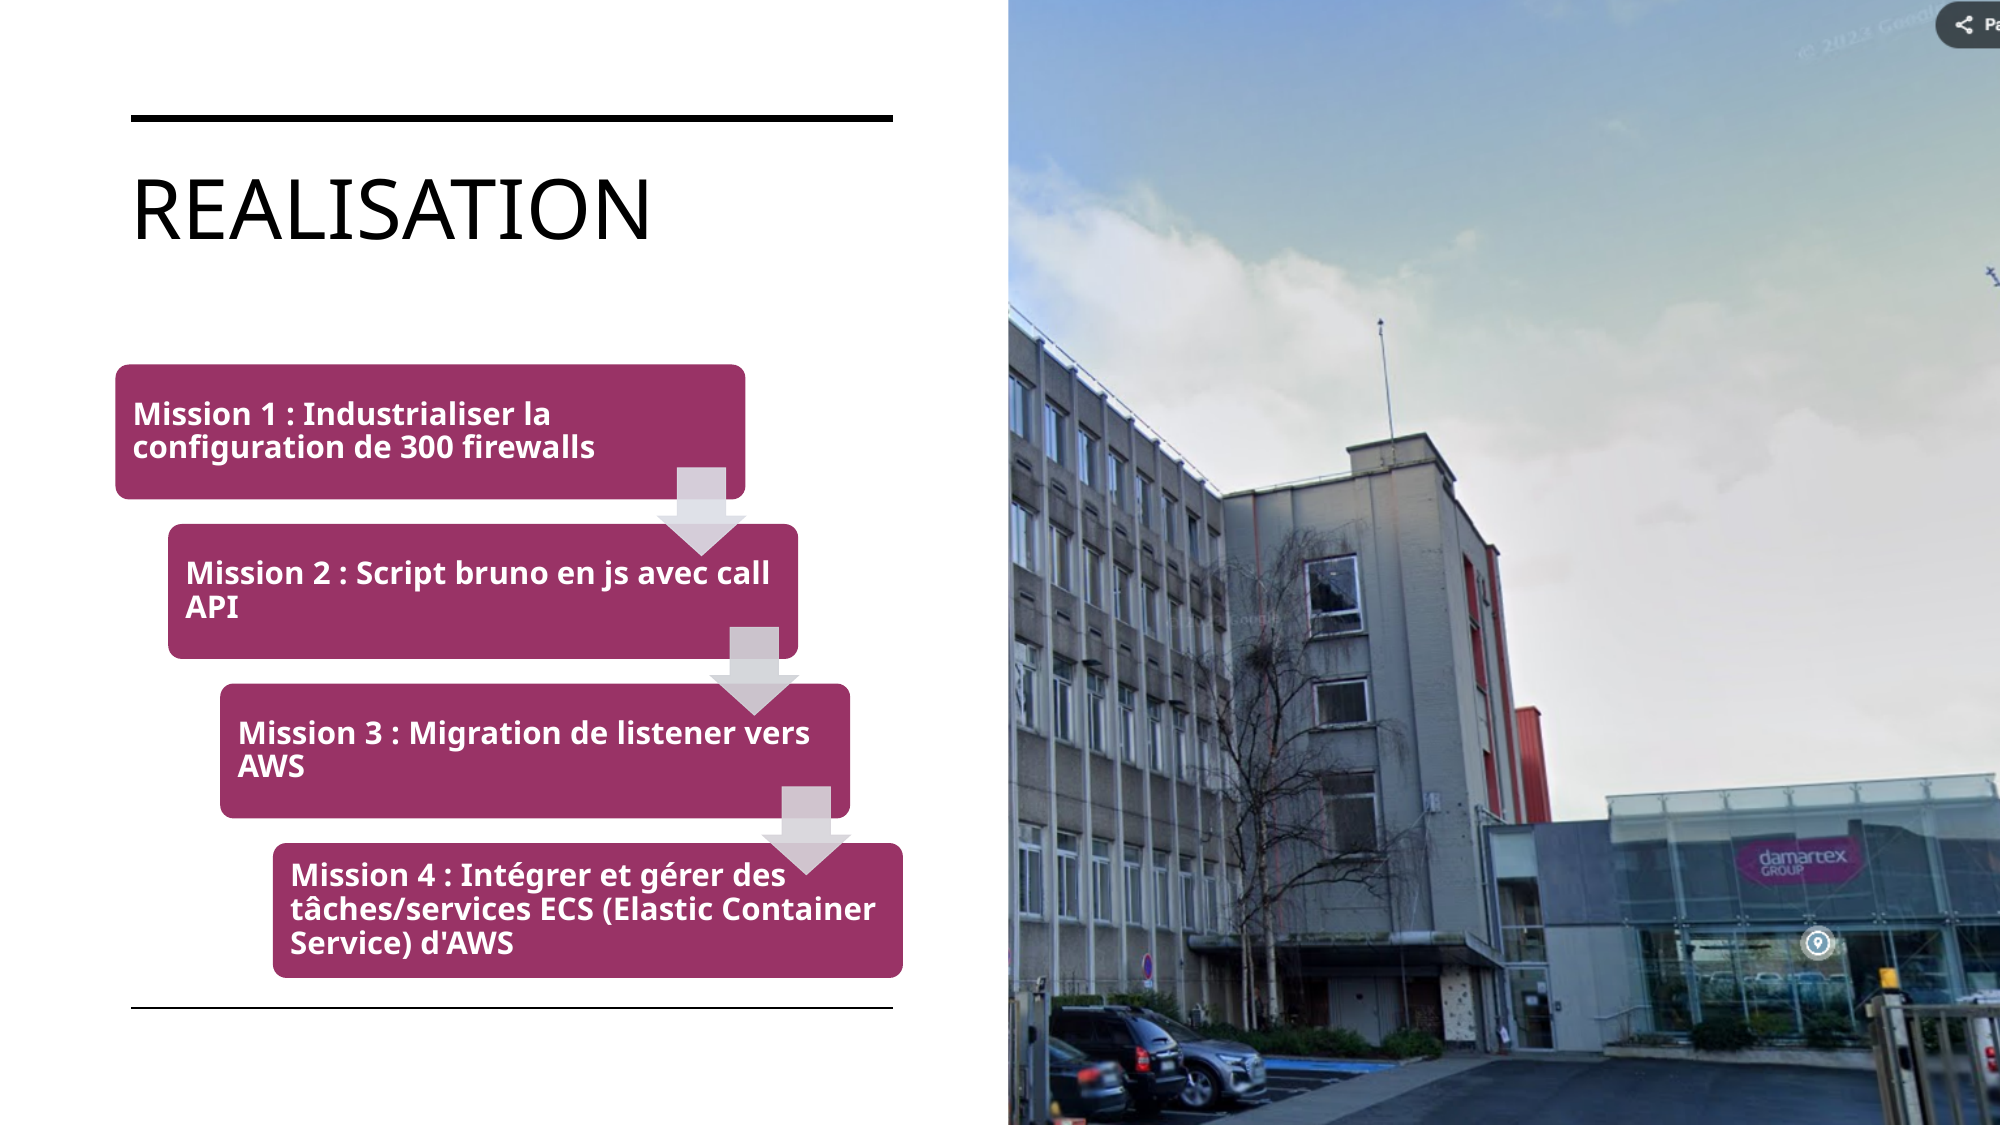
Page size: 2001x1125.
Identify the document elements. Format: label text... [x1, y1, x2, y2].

title REALISATION [115, 149, 903, 364]
picture [1008, 0, 2000, 1125]
text_box [0, 0, 1008, 1125]
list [115, 364, 903, 978]
